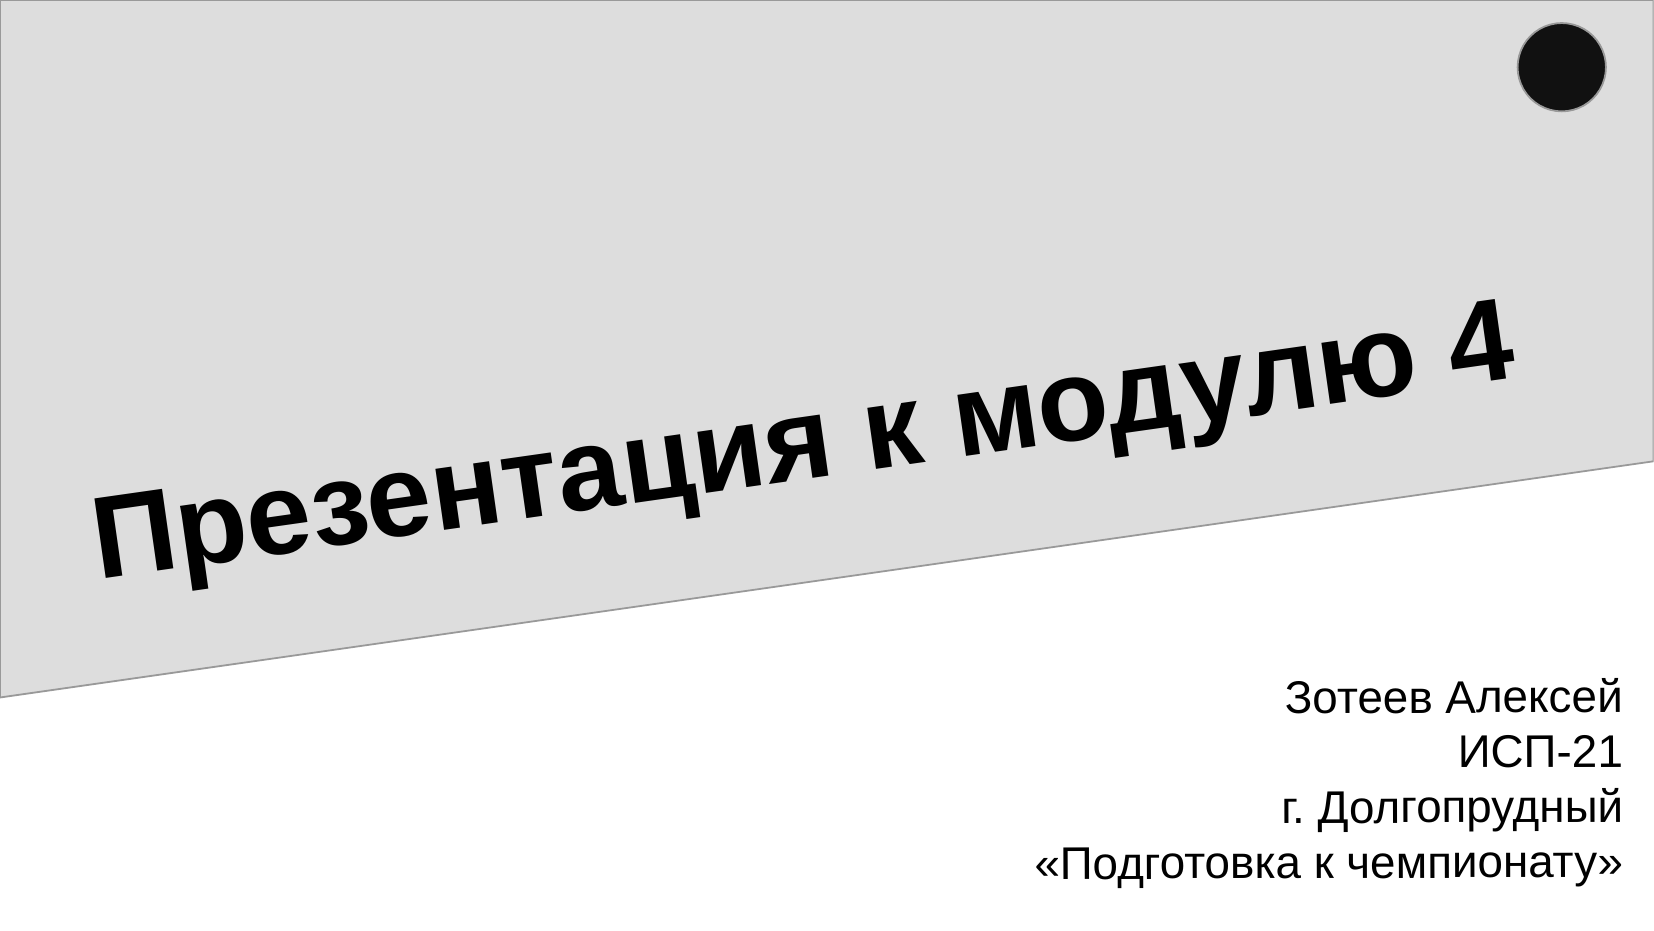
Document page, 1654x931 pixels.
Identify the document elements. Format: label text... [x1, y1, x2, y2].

text_box Зотеев Алексей ИСП-21 г. Долгопрудный «Подготовка к чемпионату» [604, 626, 1624, 931]
title Презентация к модулю 4 [61, 267, 1562, 737]
text_box [1517, 23, 1606, 112]
